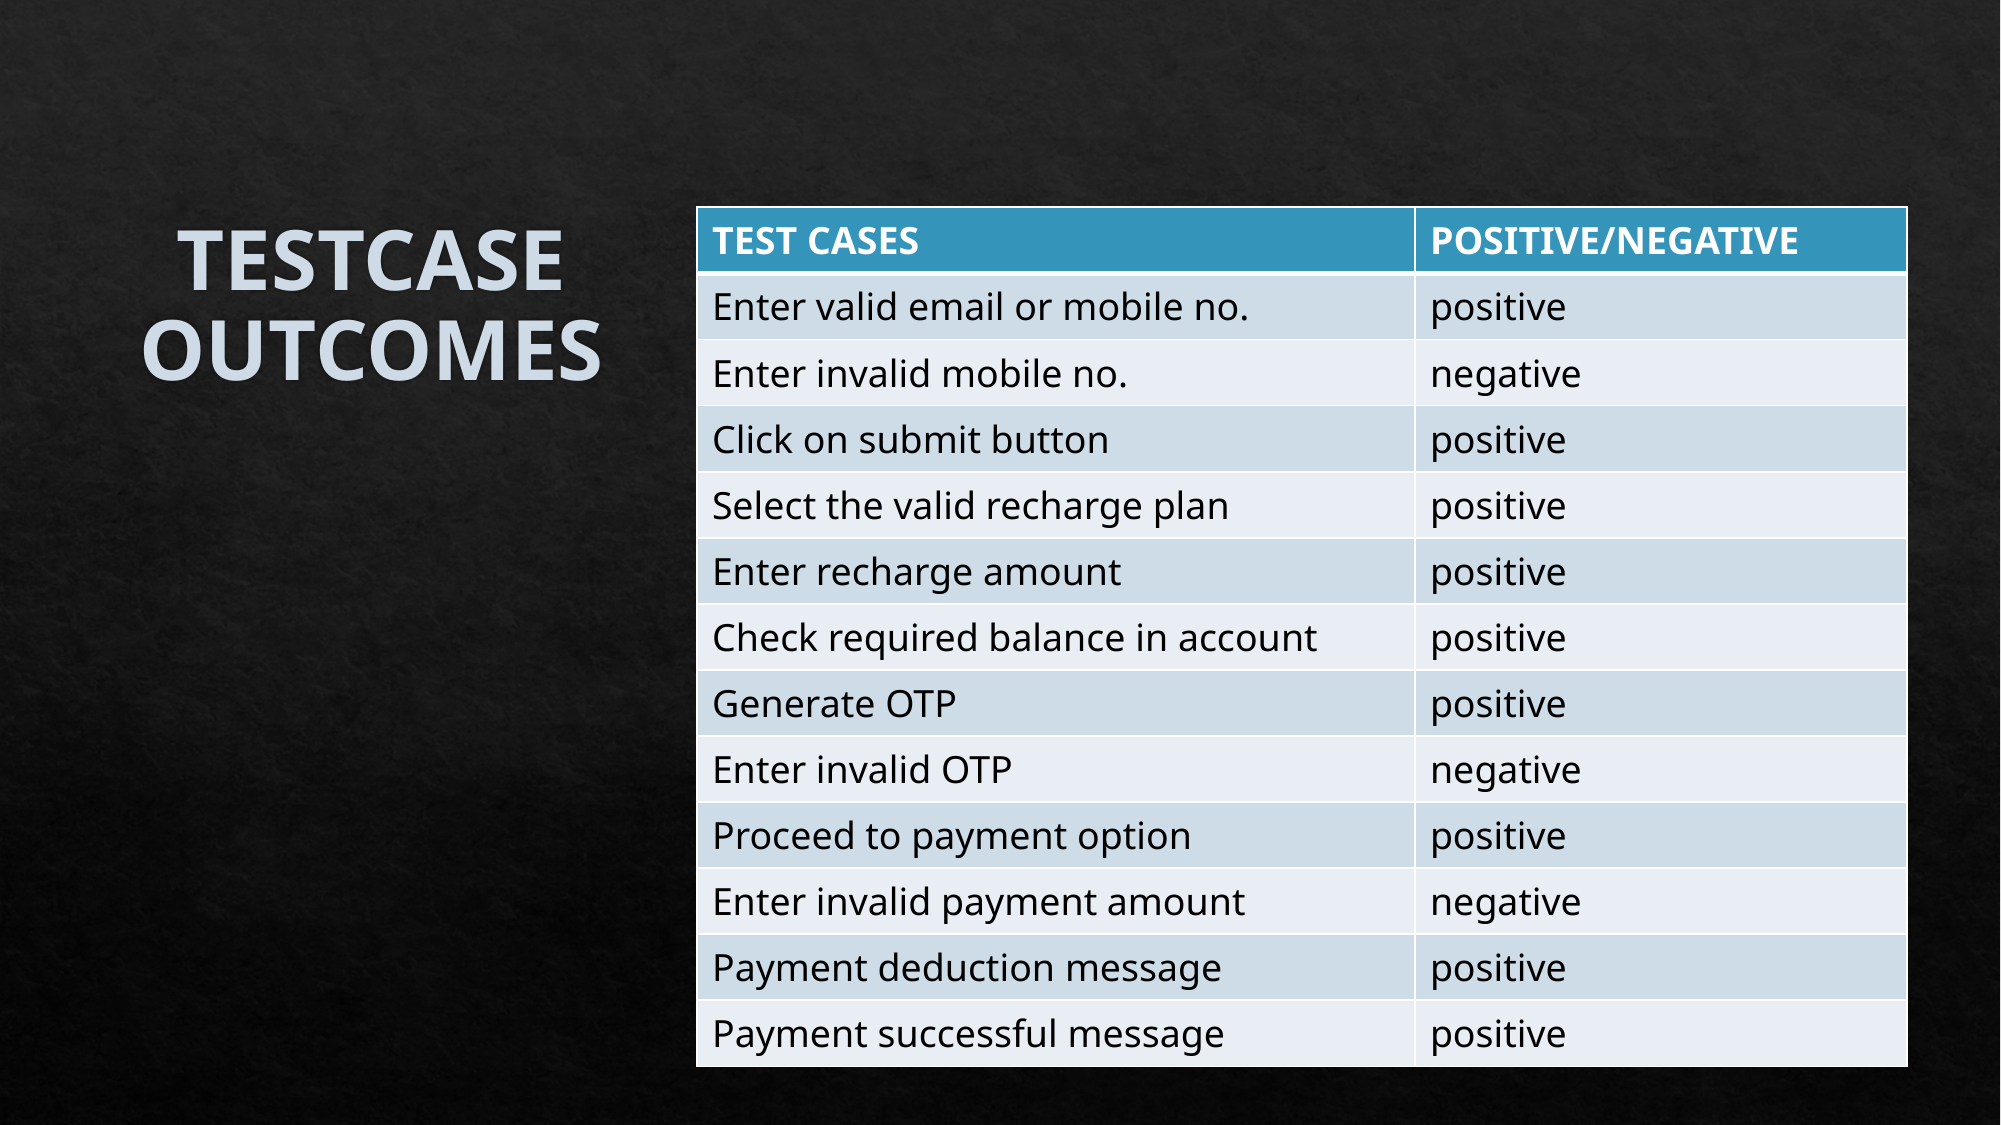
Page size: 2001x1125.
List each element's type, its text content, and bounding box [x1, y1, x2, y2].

table_cell Proceed to payment option [698, 803, 1414, 867]
table_cell negative [1416, 737, 1906, 801]
table_cell Generate OTP [698, 671, 1414, 735]
table_cell Payment deduction message [698, 935, 1414, 999]
table_cell Enter valid email or mobile no. [698, 276, 1414, 339]
table_cell positive [1416, 473, 1906, 537]
table_cell Select the valid recharge plan [698, 473, 1414, 537]
table_cell negative [1416, 869, 1906, 933]
table_cell Enter invalid OTP [698, 737, 1414, 801]
table_cell Enter recharge amount [698, 539, 1414, 603]
table_cell positive [1416, 1001, 1906, 1066]
table_cell Payment successful message [698, 1001, 1414, 1066]
table_cell positive [1416, 276, 1906, 339]
table_cell positive [1416, 539, 1906, 603]
table_header TEST CASES [698, 208, 1414, 271]
table_cell Enter invalid mobile no. [698, 340, 1414, 405]
table_cell positive [1416, 605, 1906, 669]
table_cell positive [1416, 406, 1906, 471]
title TESTCASE OUTCOMES [67, 207, 676, 507]
table_cell positive [1416, 671, 1906, 735]
table_cell Enter invalid payment amount [698, 869, 1414, 933]
table_cell Check required balance in account [698, 605, 1414, 669]
table_cell positive [1416, 935, 1906, 999]
table_cell Click on submit button [698, 406, 1414, 471]
table_header POSITIVE/NEGATIVE [1416, 208, 1906, 271]
table_cell negative [1416, 340, 1906, 405]
table_cell positive [1416, 803, 1906, 867]
